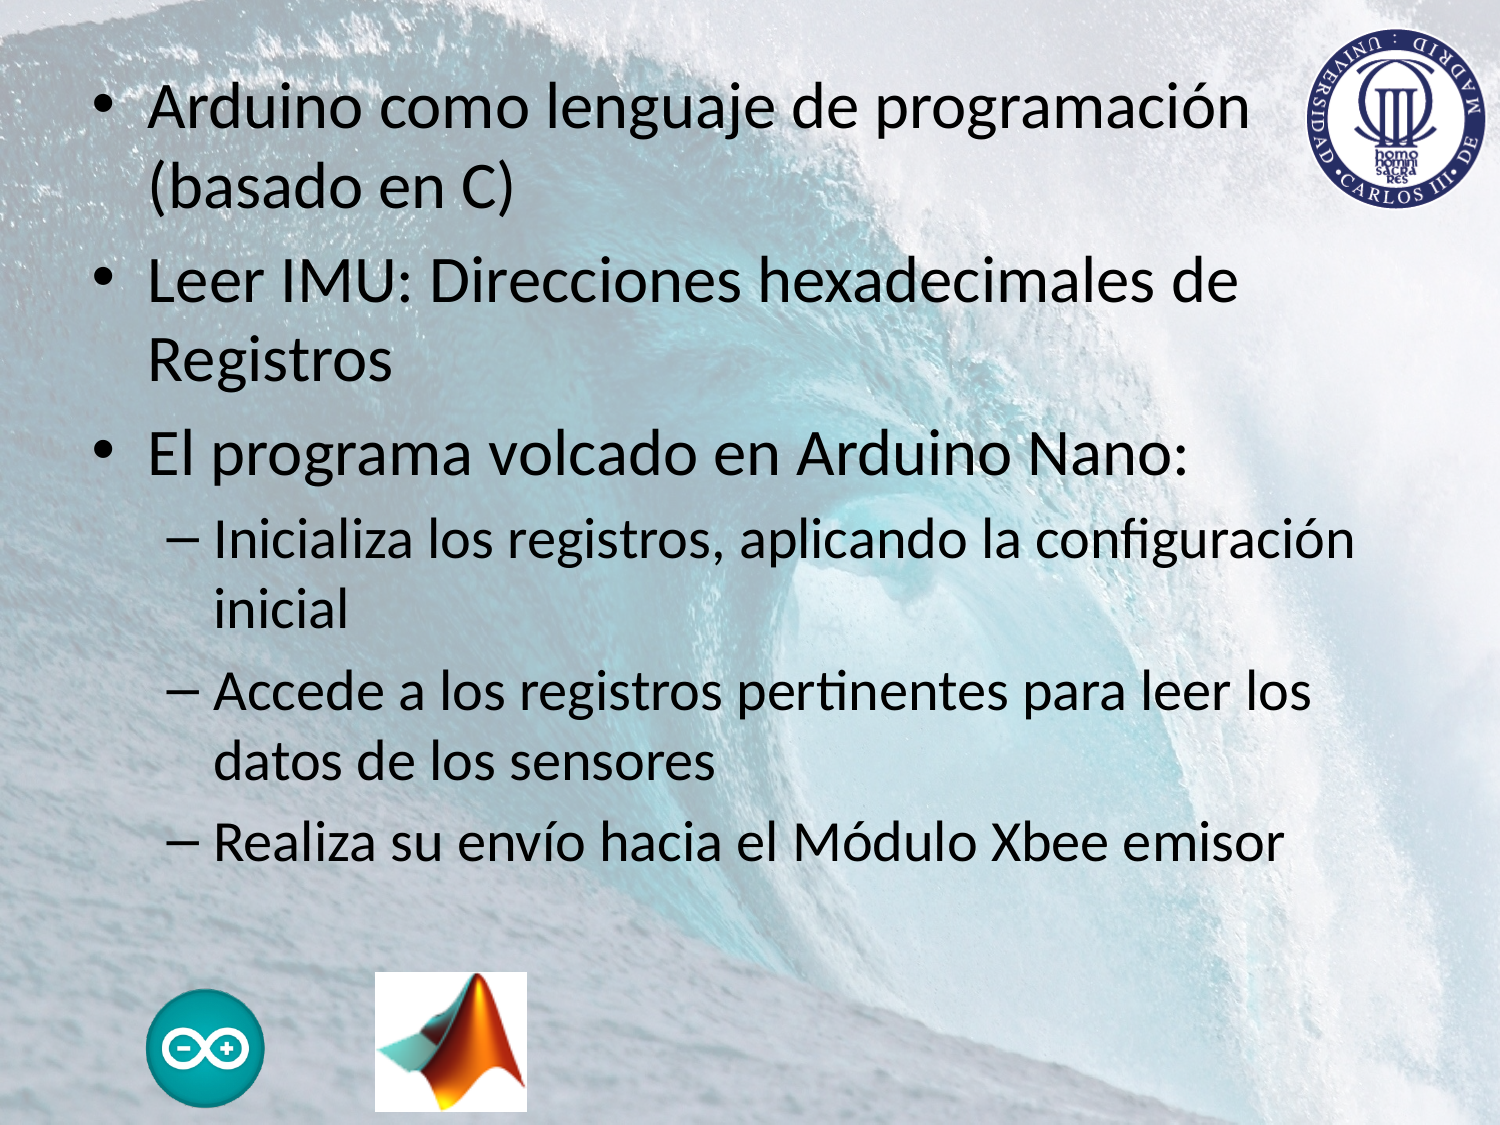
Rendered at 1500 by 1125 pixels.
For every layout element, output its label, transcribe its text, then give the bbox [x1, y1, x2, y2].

picture [140, 984, 270, 1114]
picture [1300, 23, 1500, 215]
picture [375, 972, 527, 1112]
list Arduino como lenguaje de programación (basado en C) Leer IMU: Direcciones hexadecimales de Registros El programa volcado en Arduino Nano: Inicializa los registros, aplicando la configuración inicial Accede a los registros pertinentes para leer los datos de los sensores Realiza su envío hacia el Módulo Xbee emisor [76, 54, 1427, 929]
